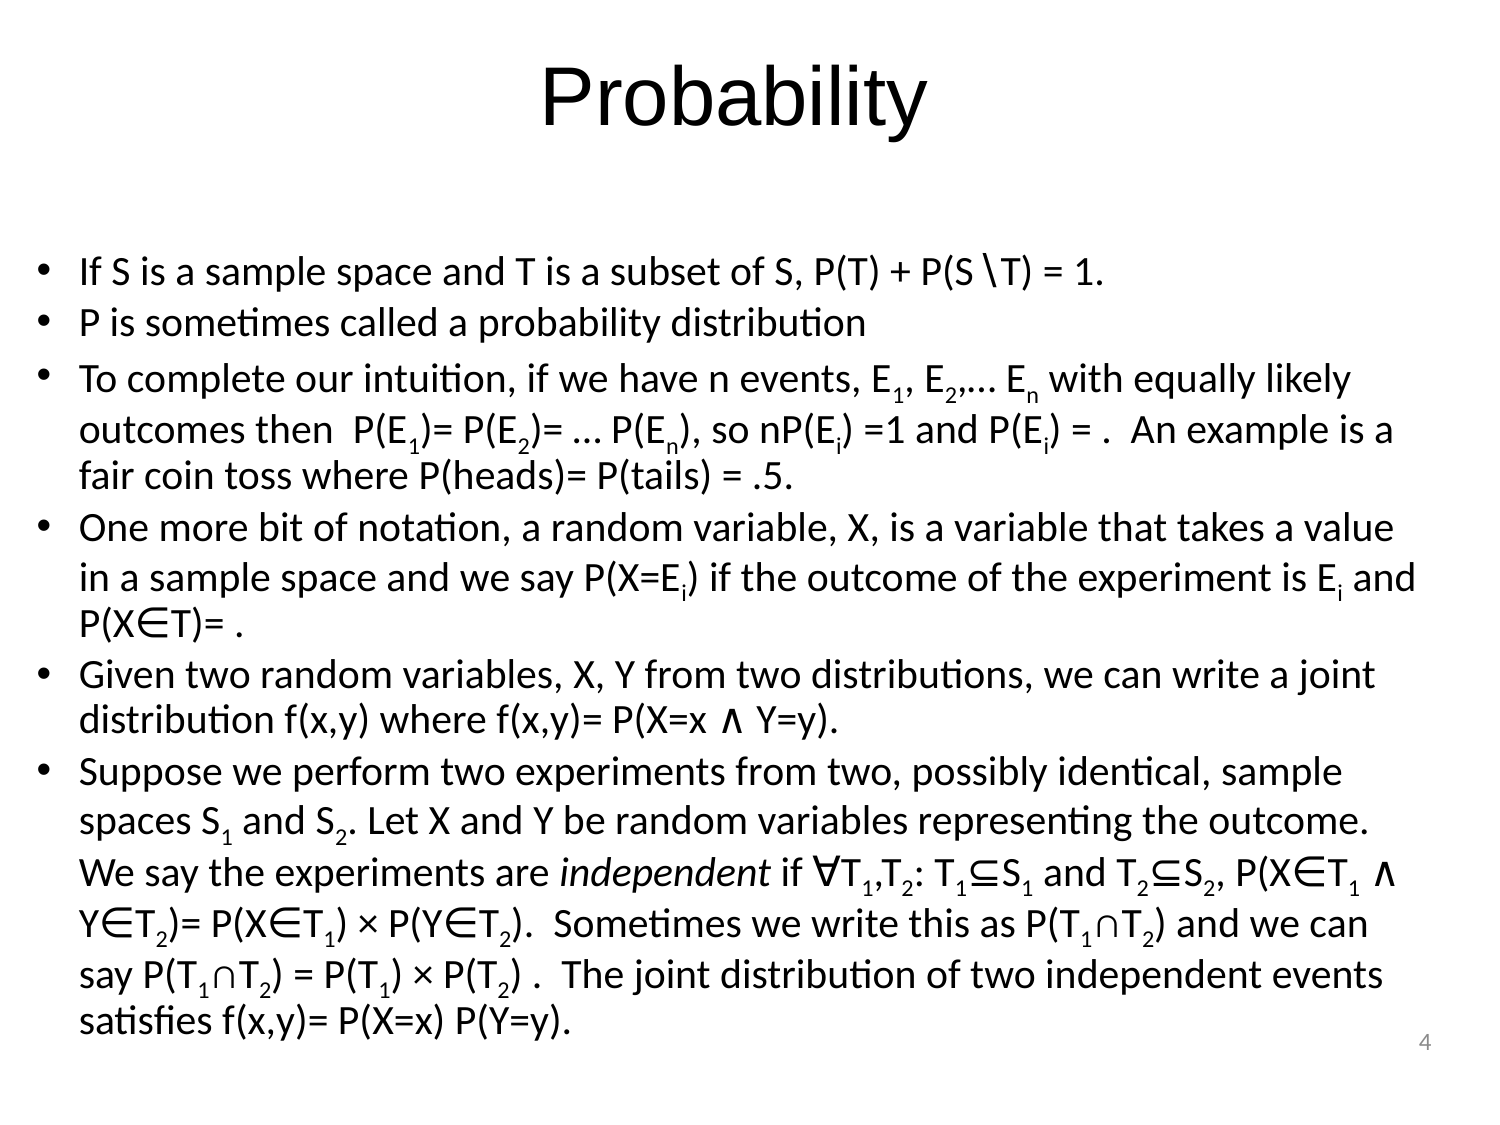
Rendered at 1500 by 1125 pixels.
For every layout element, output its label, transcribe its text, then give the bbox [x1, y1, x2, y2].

title Probability [37, 44, 1432, 152]
slide_number 4 [1184, 1017, 1447, 1063]
